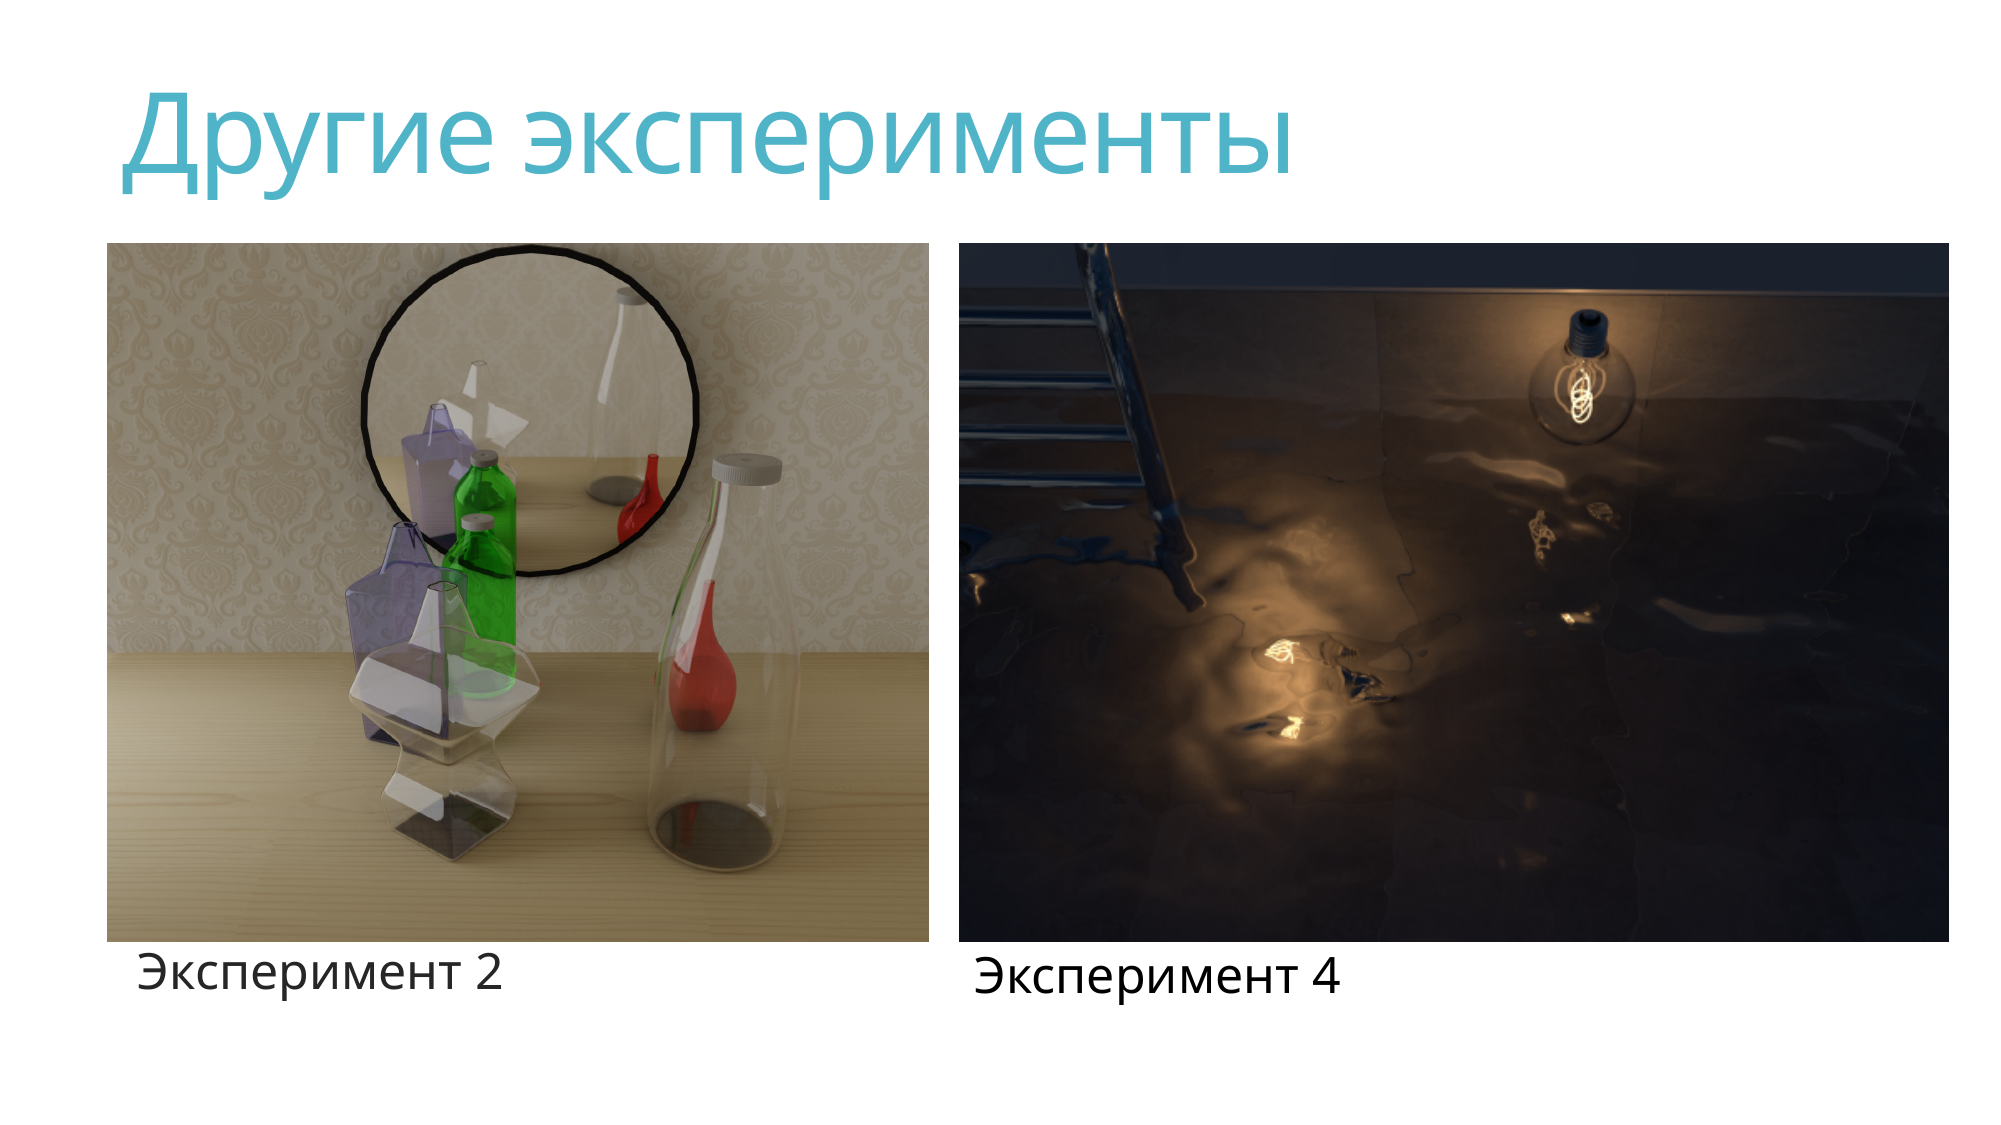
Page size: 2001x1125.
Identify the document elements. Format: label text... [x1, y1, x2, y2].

picture [959, 243, 1949, 942]
picture [107, 243, 929, 942]
text_box Эксперимент 4 [959, 936, 1960, 1072]
list Эксперимент 2 [107, 942, 929, 1073]
title Другие эксперименты [107, 3, 1875, 275]
